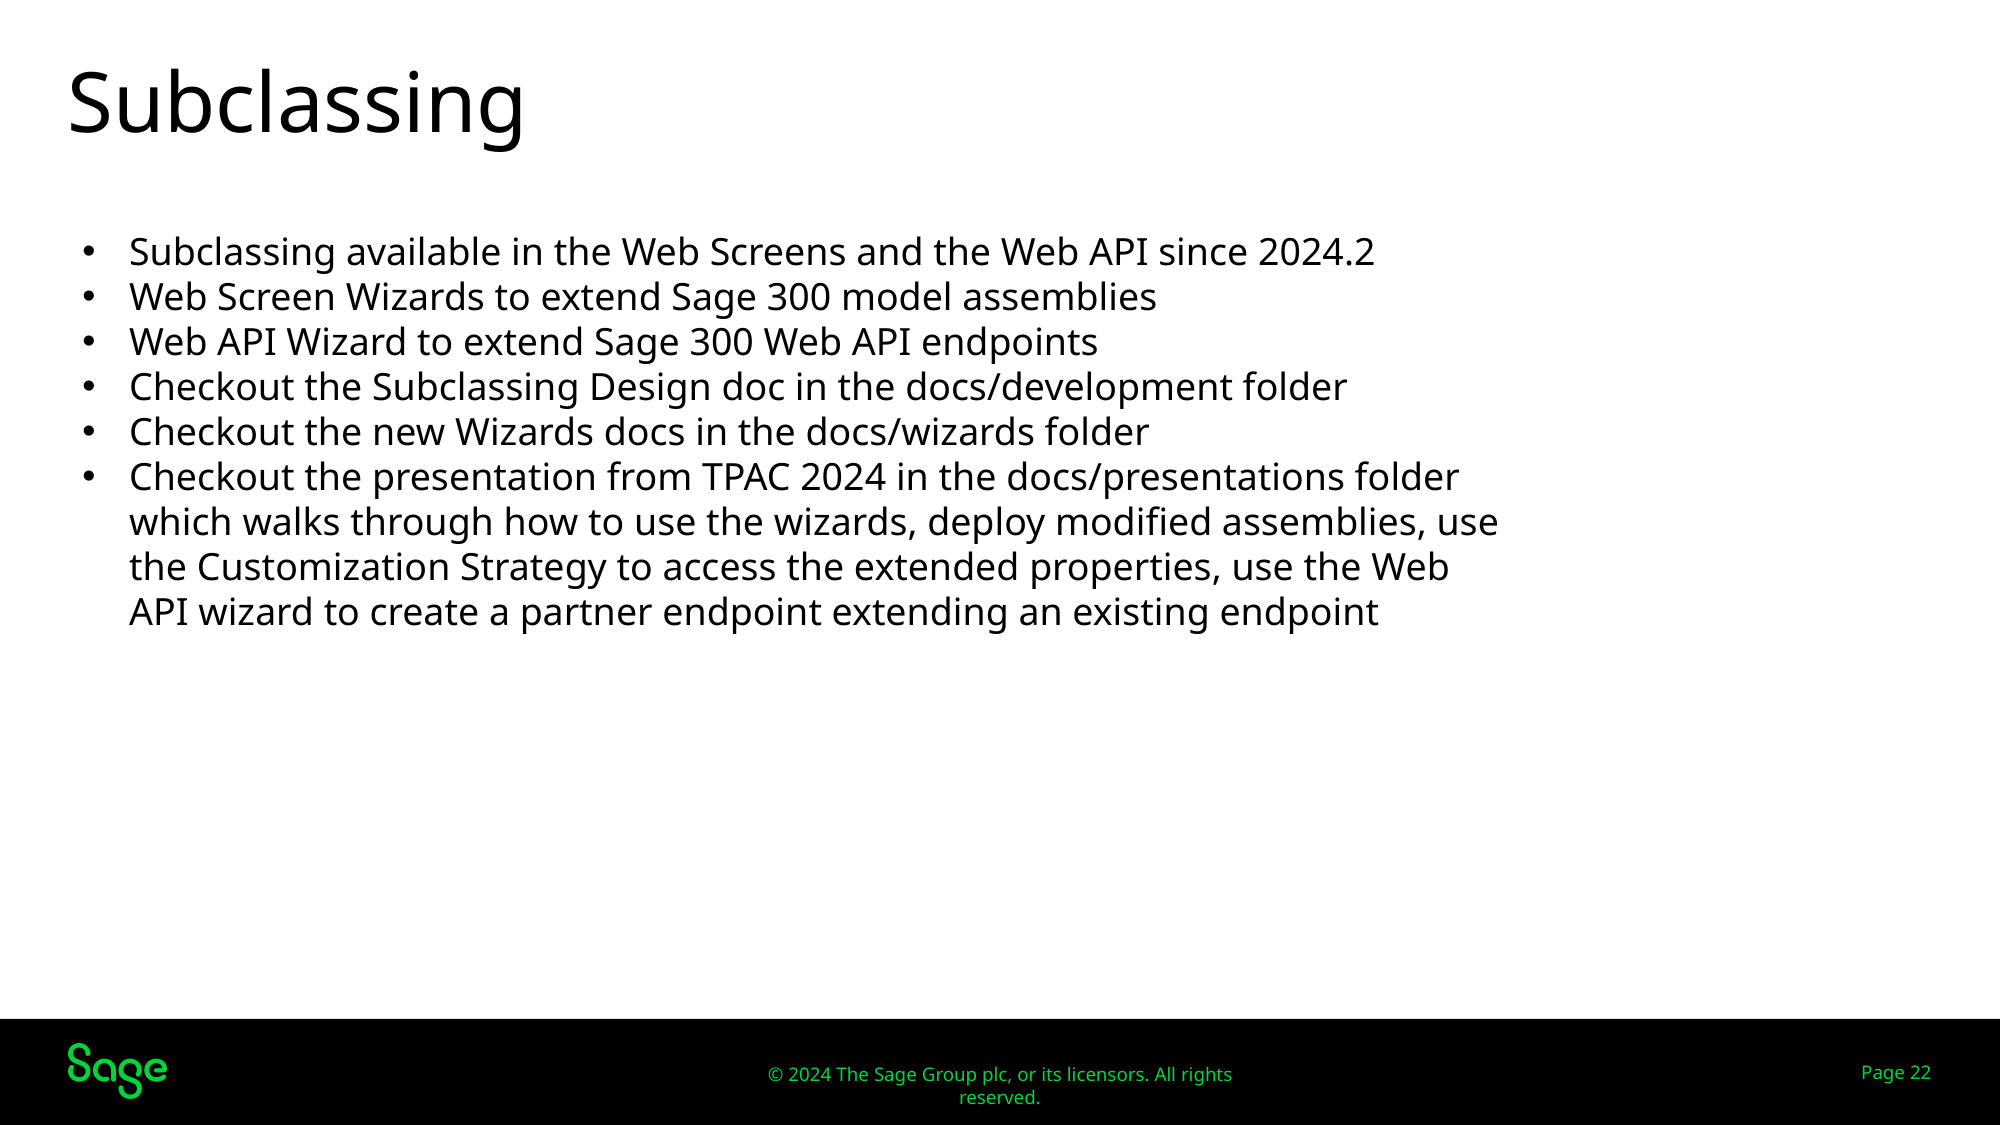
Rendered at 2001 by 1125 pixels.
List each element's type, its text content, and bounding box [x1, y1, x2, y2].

slide_number Page 22 [1809, 1043, 1947, 1104]
title Subclassing [67, 49, 1930, 147]
text_box Subclassing available in the Web Screens and the Web API since 2024.2 Web Screen Wizards to extend Sage 300 model assemblies Web API Wizard to extend Sage 300 Web API endpoints Checkout the Subclassing Design doc in the docs/development folder Checkout the new Wizards docs in the docs/wizards folder Checkout the presentation from TPAC 2024 in the docs/presentations folder which walks through how to use the wizards, deploy modified assemblies, use the Customization Strategy to access the extended properties, use the Web API wizard to create a partner endpoint extending an existing endpoint [67, 220, 1527, 641]
picture [68, 1043, 167, 1099]
